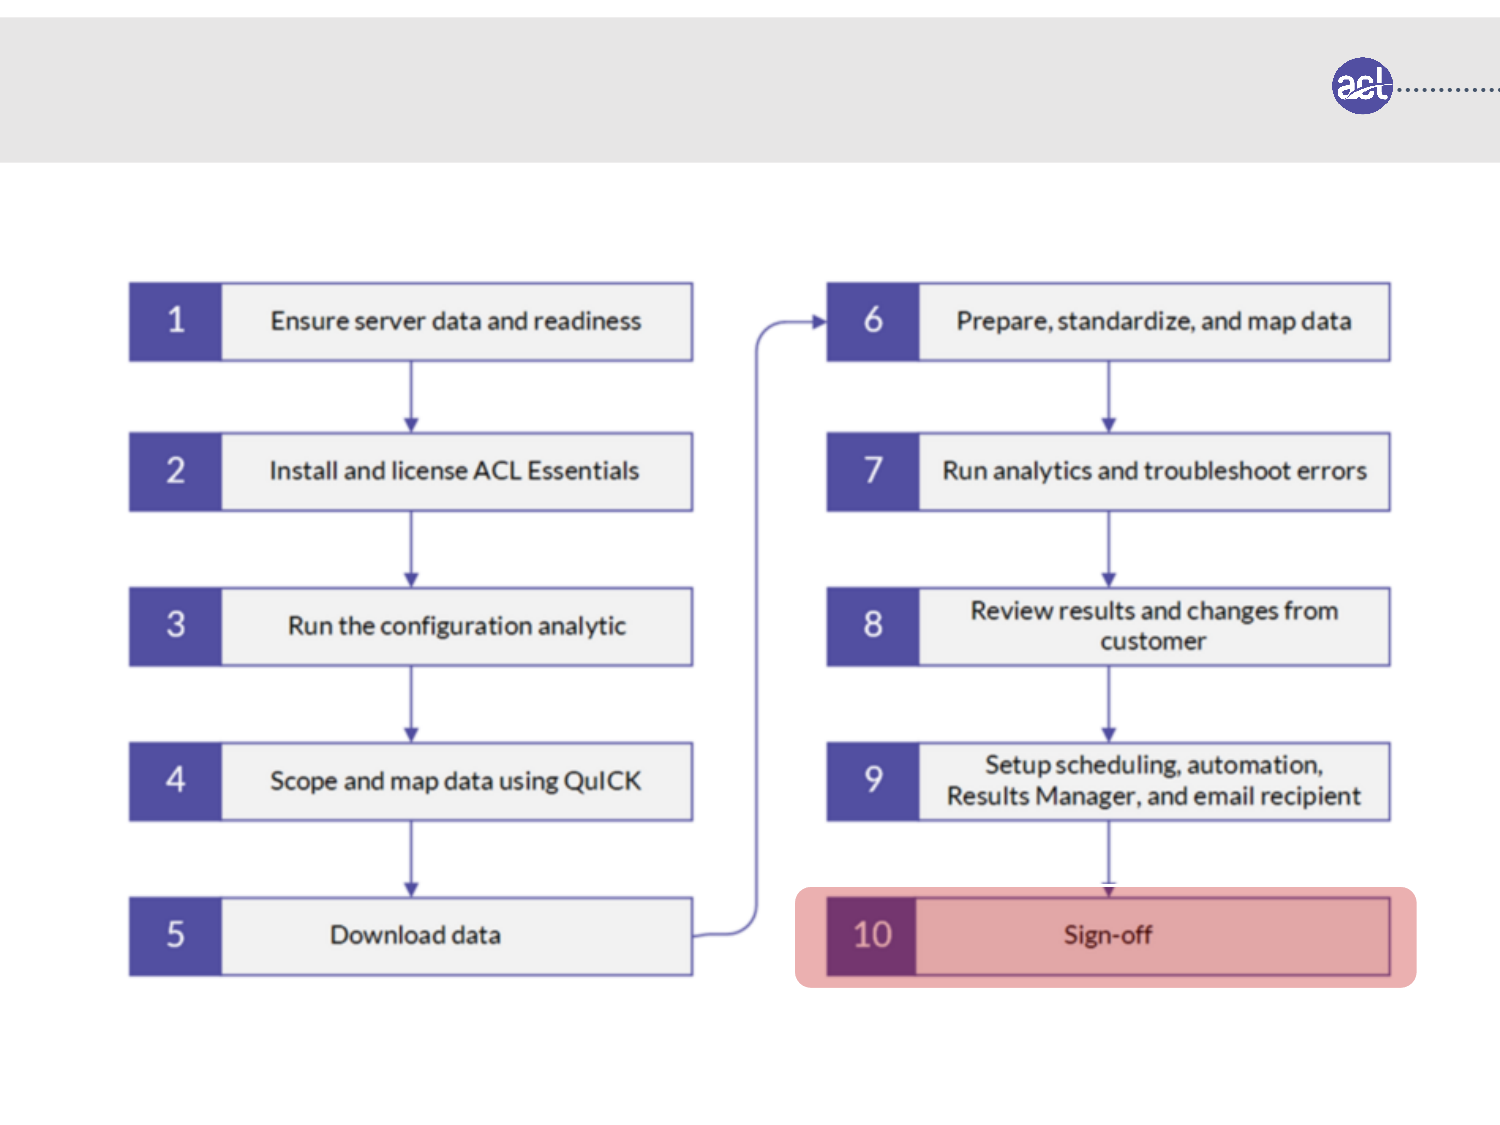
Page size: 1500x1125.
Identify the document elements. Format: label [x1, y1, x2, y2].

picture [1330, 56, 1395, 116]
picture [103, 272, 1419, 1004]
